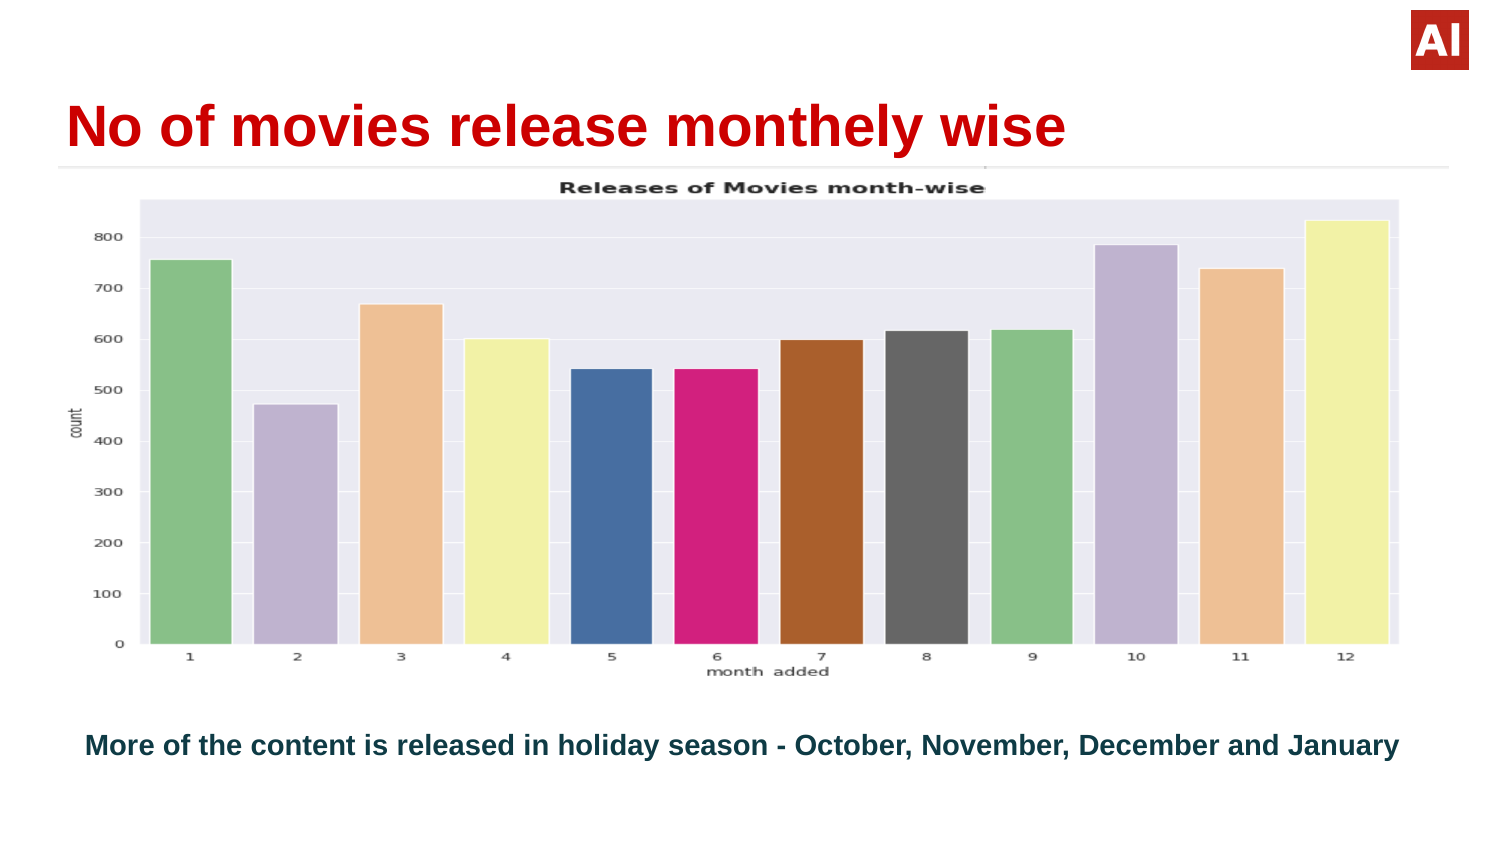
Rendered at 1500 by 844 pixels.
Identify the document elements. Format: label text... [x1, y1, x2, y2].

picture [57, 166, 1450, 677]
title No of movies release monthely wise [51, 72, 1449, 167]
picture [1411, 10, 1469, 70]
list More of the content is released in holiday season - October, November, December and January [51, 706, 1449, 782]
